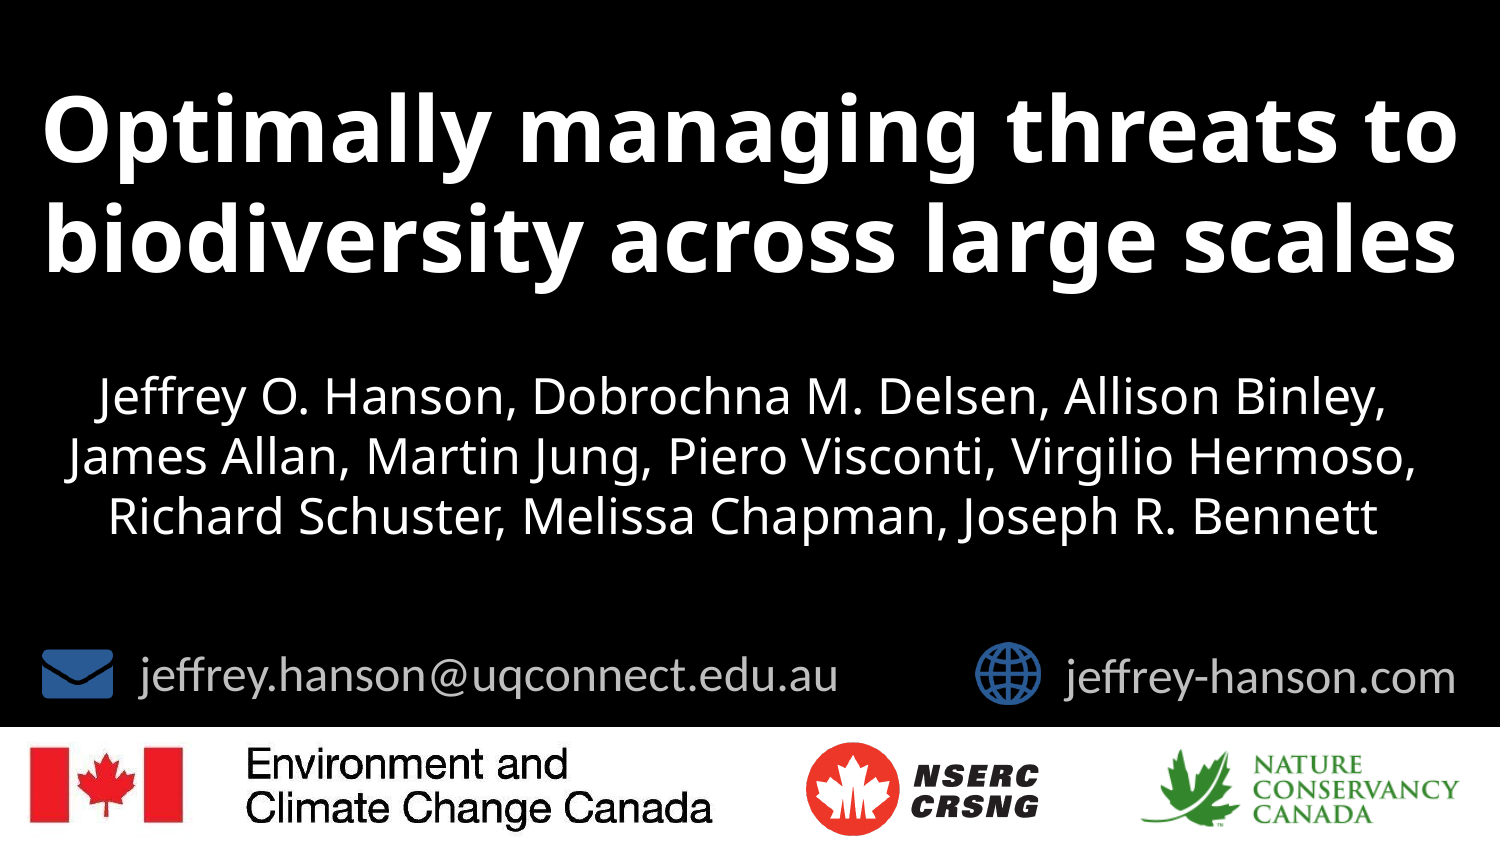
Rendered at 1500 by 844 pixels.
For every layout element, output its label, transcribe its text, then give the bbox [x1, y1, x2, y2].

picture [42, 636, 113, 707]
text_box Jeffrey O. Hanson, Dobrochna M. Delsen, Allison Binley, James Allan, Martin Jung, Piero Visconti, Virgilio Hermoso, Richard Schuster, Melissa Chapman, Joseph R. Bennett [15, 357, 1472, 581]
picture [789, 732, 1055, 844]
picture [975, 642, 1041, 705]
text_box [0, 723, 1500, 844]
picture [1128, 732, 1473, 844]
text_box jeffrey.hanson@uqconnect.edu.au [124, 633, 854, 709]
picture [20, 741, 716, 837]
text_box Optimally managing threats to biodiversity across large scales [20, 24, 1482, 337]
text_box jeffrey-hanson.com [1050, 635, 1472, 711]
